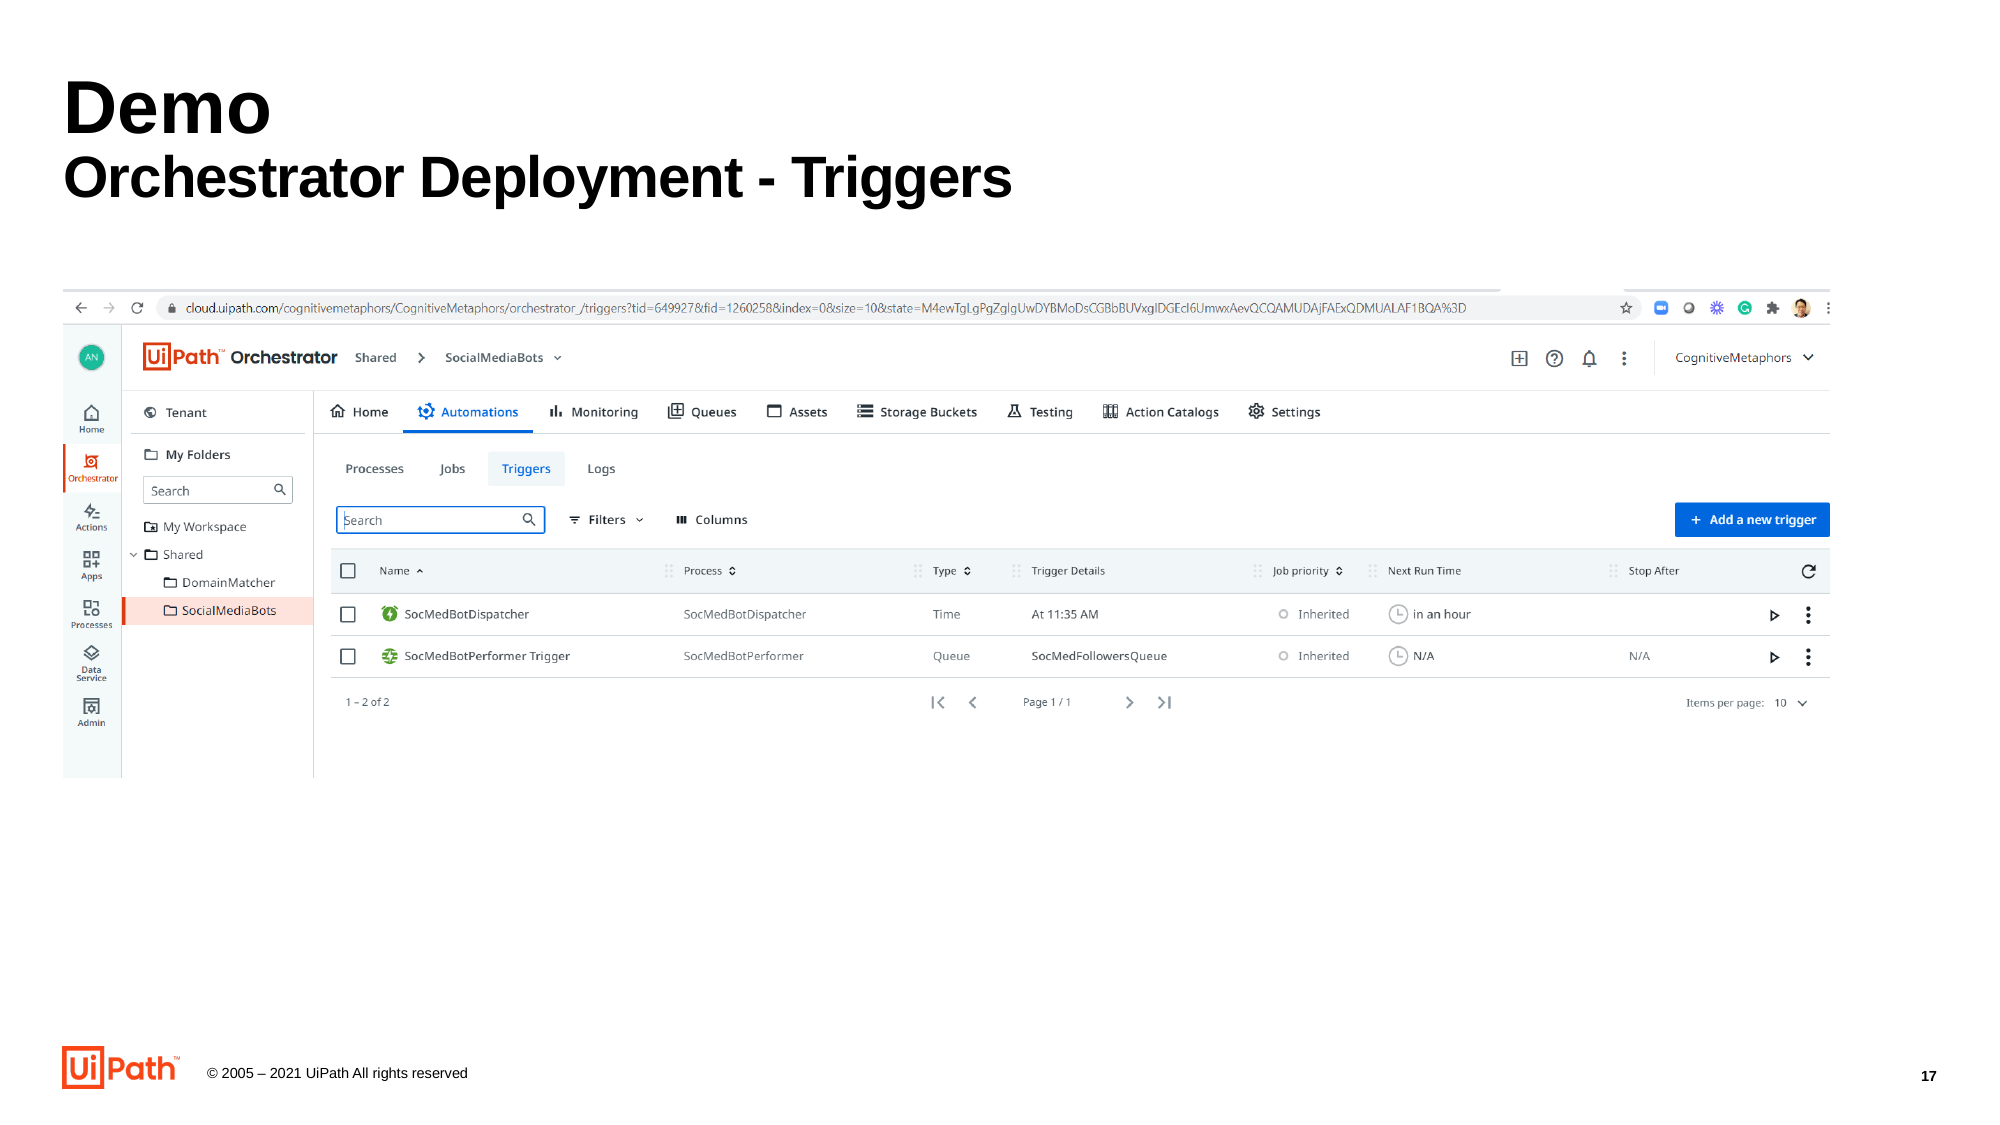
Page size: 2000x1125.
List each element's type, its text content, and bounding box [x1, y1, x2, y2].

list Demo [63, 58, 694, 135]
picture [62, 1046, 180, 1089]
title Orchestrator Deployment - Triggers [63, 149, 1939, 300]
picture [63, 289, 1830, 778]
slide_number 17 [1804, 1066, 1937, 1086]
